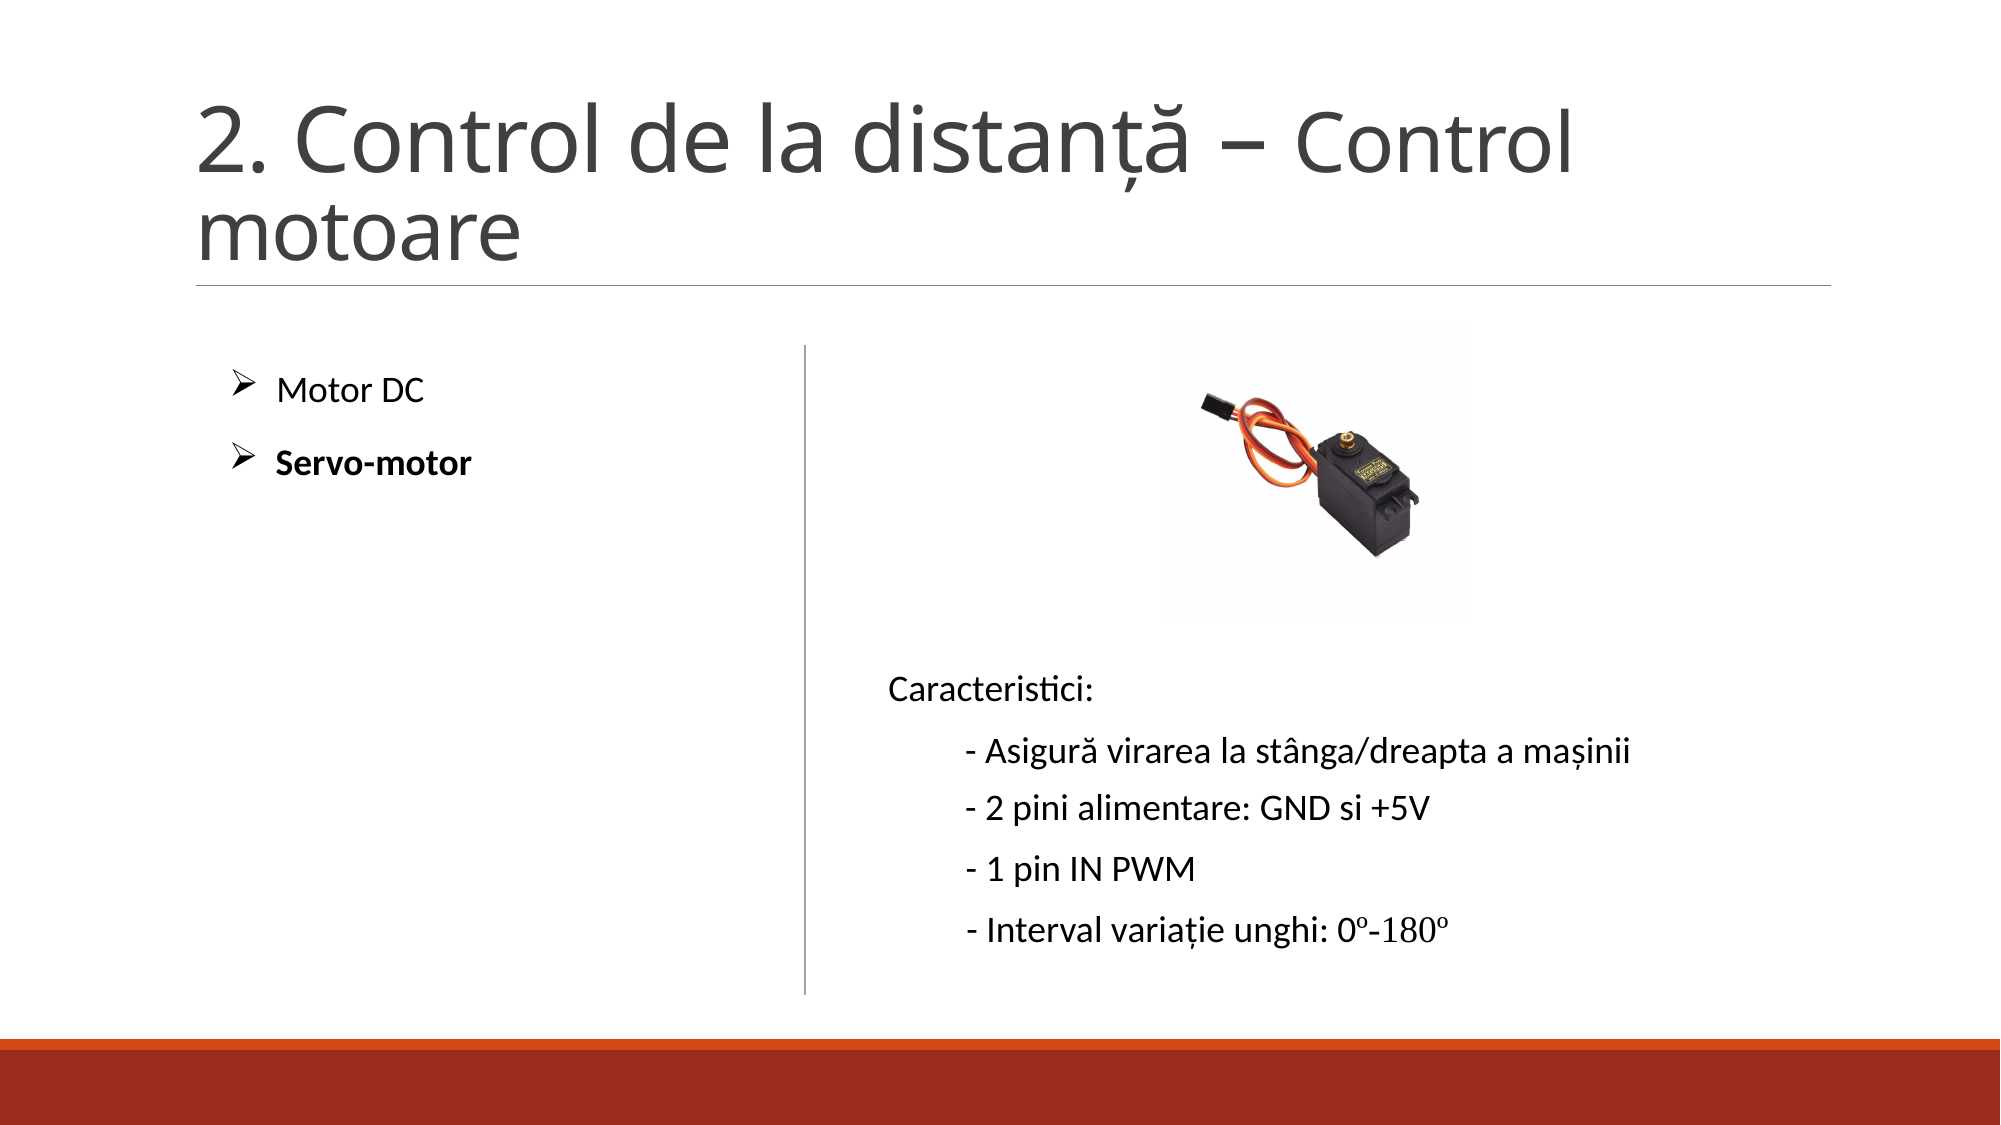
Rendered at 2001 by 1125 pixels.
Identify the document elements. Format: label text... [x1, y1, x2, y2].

text_box Motor DC [214, 357, 440, 418]
text_box Caracteristici: [873, 656, 1110, 717]
title 2. Control de la distanță – Control motoare [180, 47, 1830, 285]
text_box - Interval variație unghi: 0º-180º [951, 897, 1464, 957]
text_box Servo-motor [214, 430, 488, 491]
text_box - 2 pini alimentare: GND si +5V [950, 779, 1446, 836]
picture [1162, 317, 1469, 624]
text_box - Asigură virarea la stânga/dreapta a mașinii [950, 719, 1646, 779]
text_box - 1 pin IN PWM [950, 836, 1212, 897]
